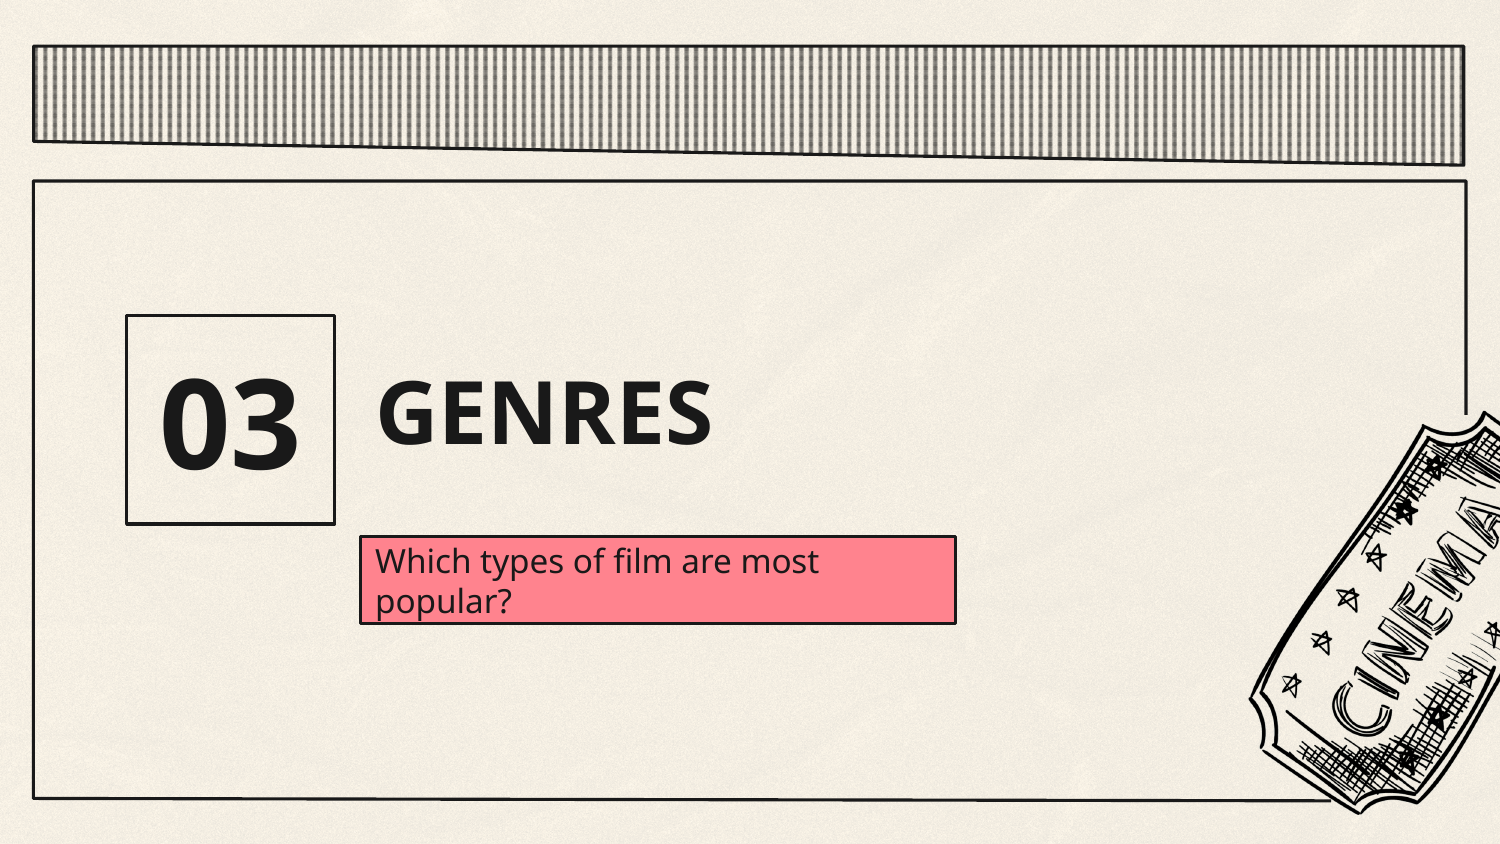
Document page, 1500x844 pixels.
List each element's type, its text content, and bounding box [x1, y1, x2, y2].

title GENRES [360, 330, 1017, 510]
picture [1219, 411, 1500, 815]
title 03 [125, 314, 336, 526]
subtitle Which types of film are most popular? [359, 535, 957, 625]
picture [36, 48, 1462, 163]
